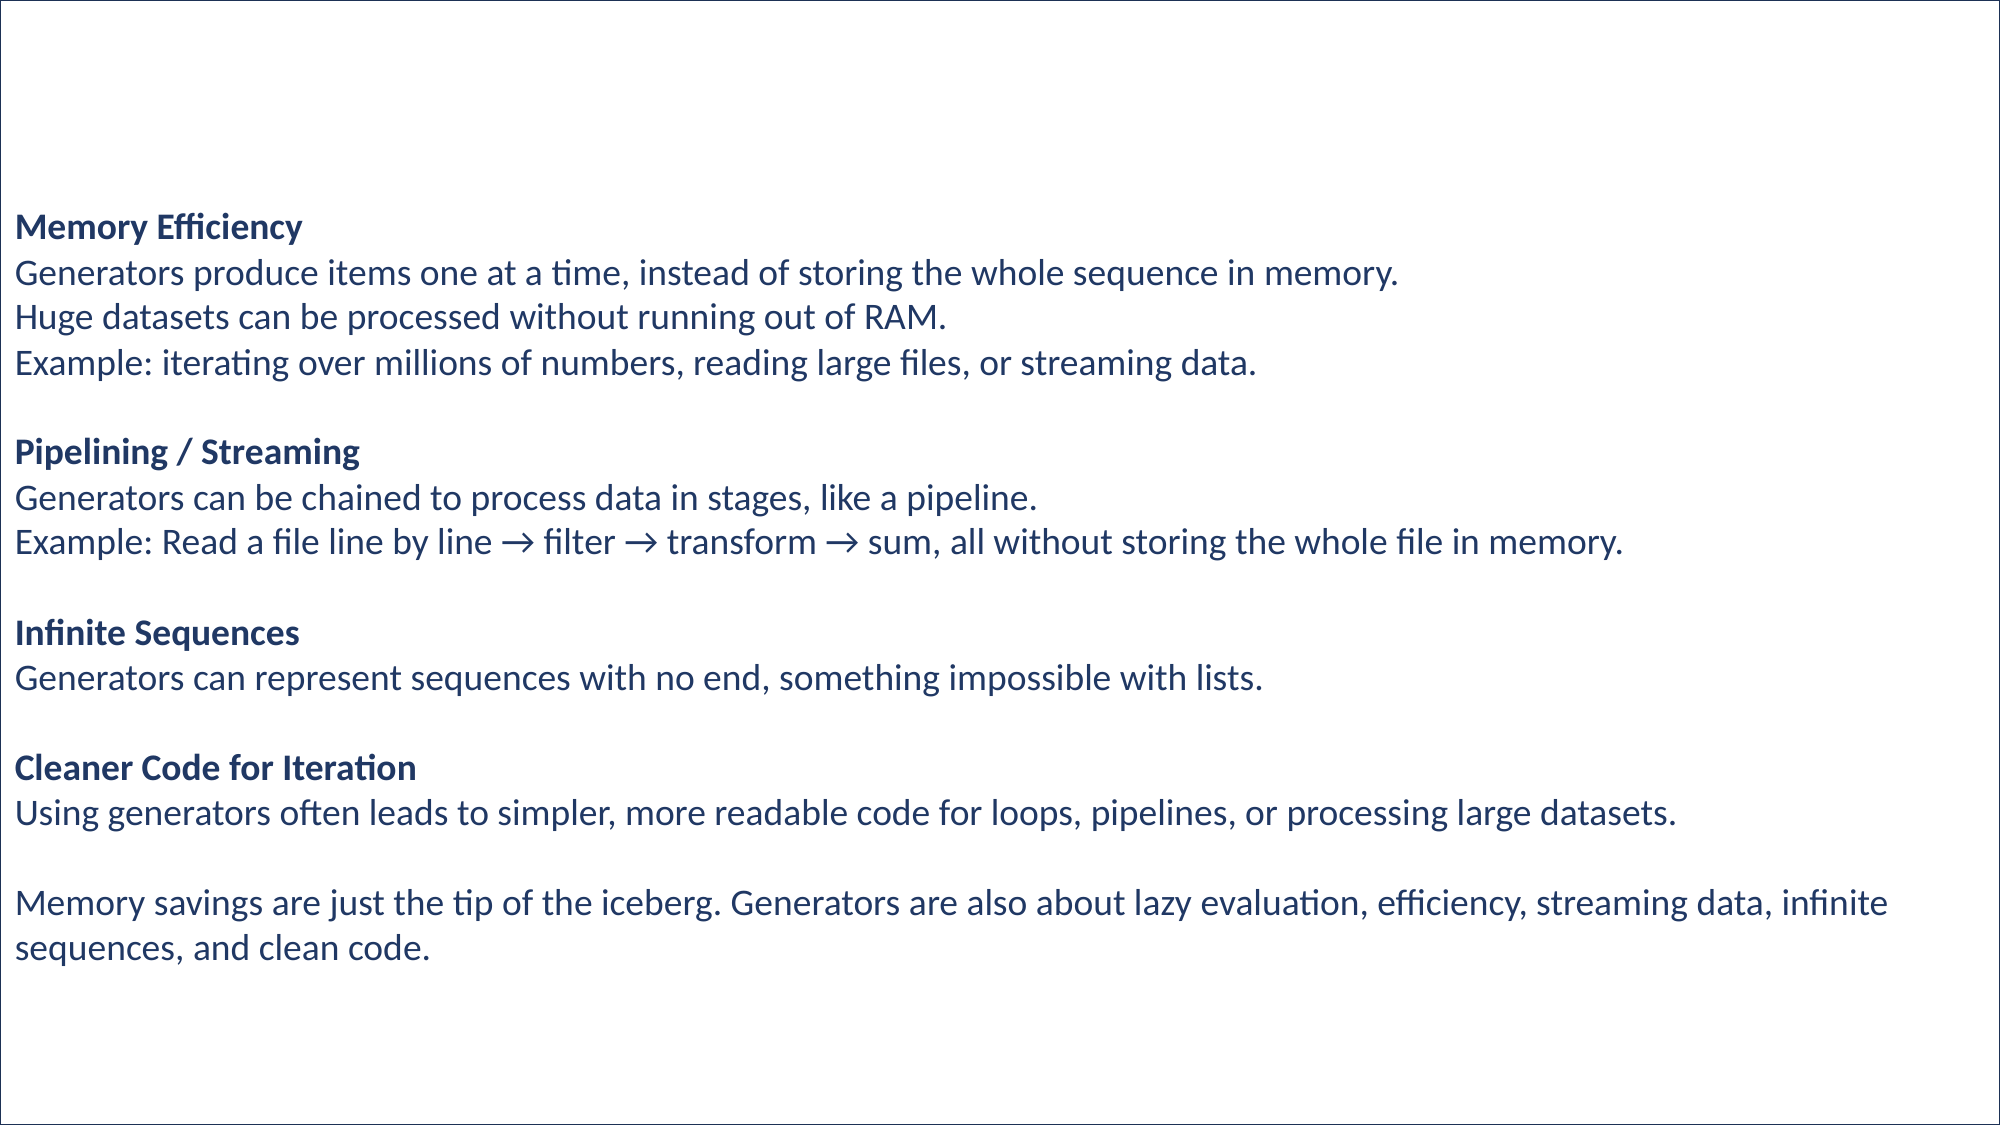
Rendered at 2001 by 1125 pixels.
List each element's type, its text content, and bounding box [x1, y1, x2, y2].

text_box Memory Efficiency Generators produce items one at a time, instead of storing the whole sequence in memory. Huge datasets can be processed without running out of RAM. Example: iterating over millions of numbers, reading large files, or streaming data. Pipelining / Streaming Generators can be chained to process data in stages, like a pipeline. Example: Read a file line by line → filter → transform → sum, all without storing the whole file in memory. Infinite Sequences Generators can represent sequences with no end, something impossible with lists. Cleaner Code for Iteration Using generators often leads to simpler, more readable code for loops, pipelines, or processing large datasets. Memory savings are just the tip of the iceberg. Generators are also about lazy evaluation, efficiency, streaming data, infinite sequences, and clean code. [0, 0, 2000, 1125]
